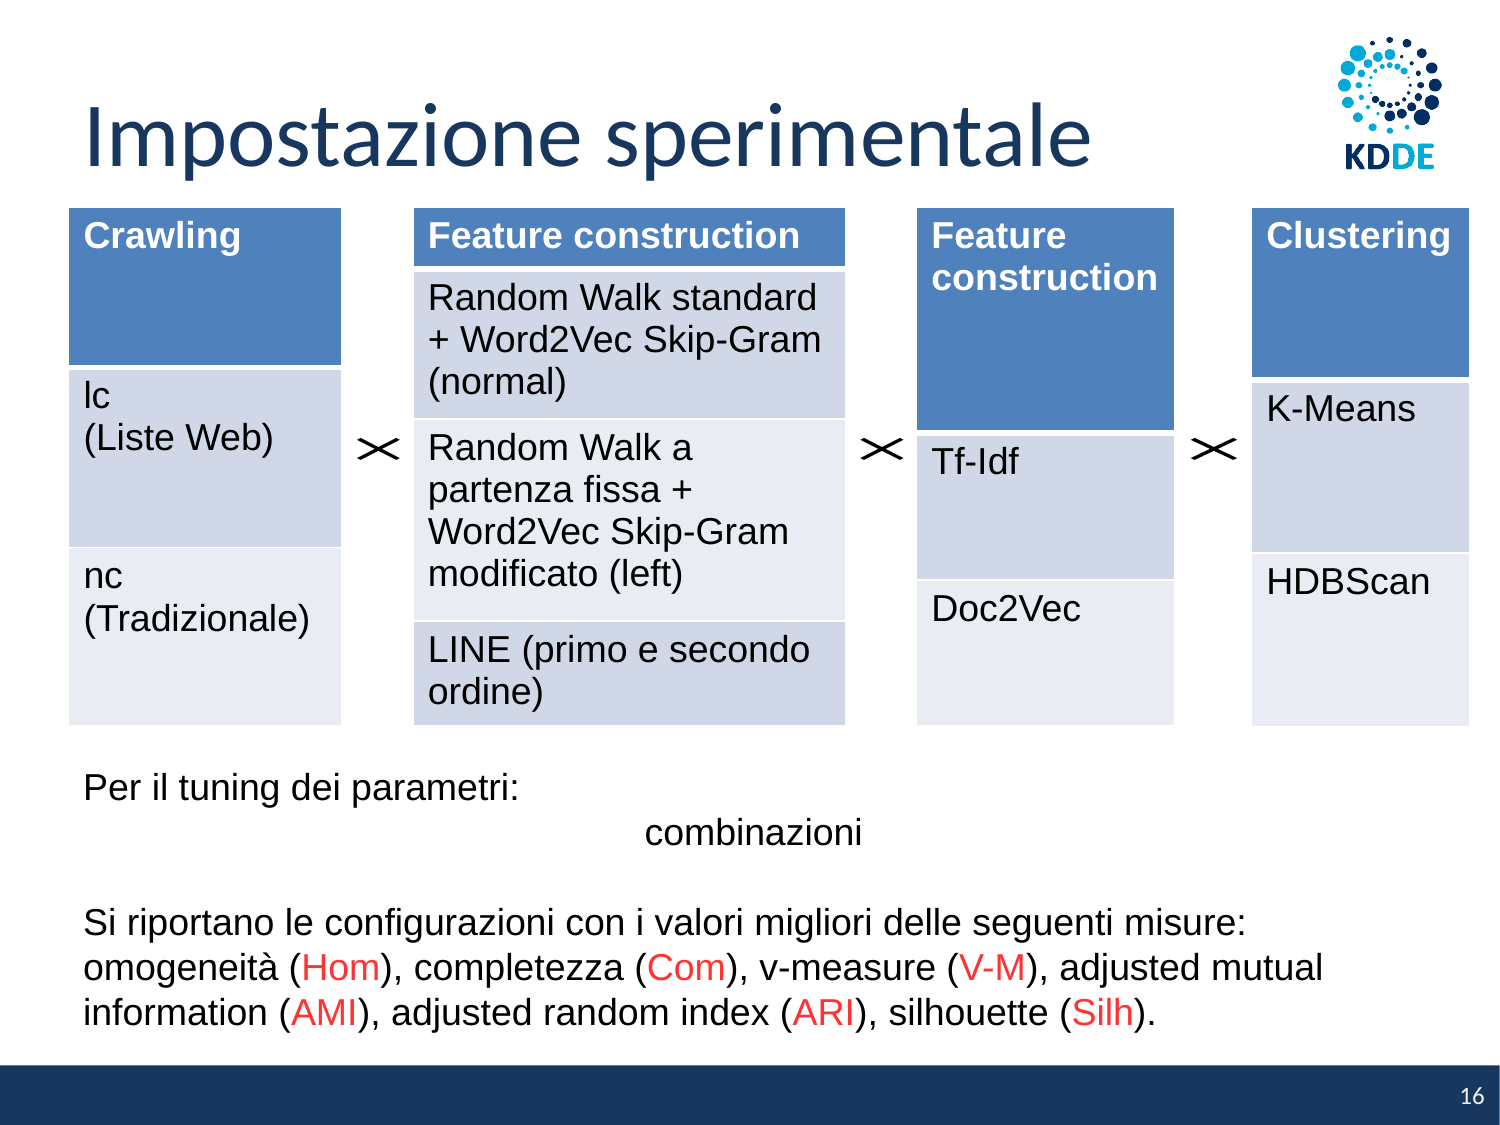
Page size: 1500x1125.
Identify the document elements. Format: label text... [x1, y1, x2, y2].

table_header Crawling [69, 208, 341, 365]
picture [1337, 36, 1443, 171]
text_box Impostazione sperimentale [68, 36, 1252, 223]
table_cell nc (Tradizionale) [69, 548, 341, 725]
table_cell Doc2Vec [917, 581, 1174, 725]
table_cell LINE (primo e secondo ordine) [414, 622, 845, 725]
text_box 16 [1149, 1065, 1500, 1125]
table_header Feature construction [414, 208, 845, 266]
table_header Clustering [1252, 208, 1469, 377]
table_cell Tf-Idf [917, 436, 1174, 579]
table_cell Random Walk a partenza fissa + Word2Vec Skip-Gram modificato (left) [414, 420, 845, 620]
table_cell Random Walk standard + Word2Vec Skip-Gram (normal) [414, 272, 845, 418]
table_header Feature construction [917, 208, 1174, 430]
table_cell lc (Liste Web) [69, 370, 341, 547]
table_cell K-Means [1252, 383, 1469, 552]
table_cell HDBScan [1252, 554, 1469, 726]
